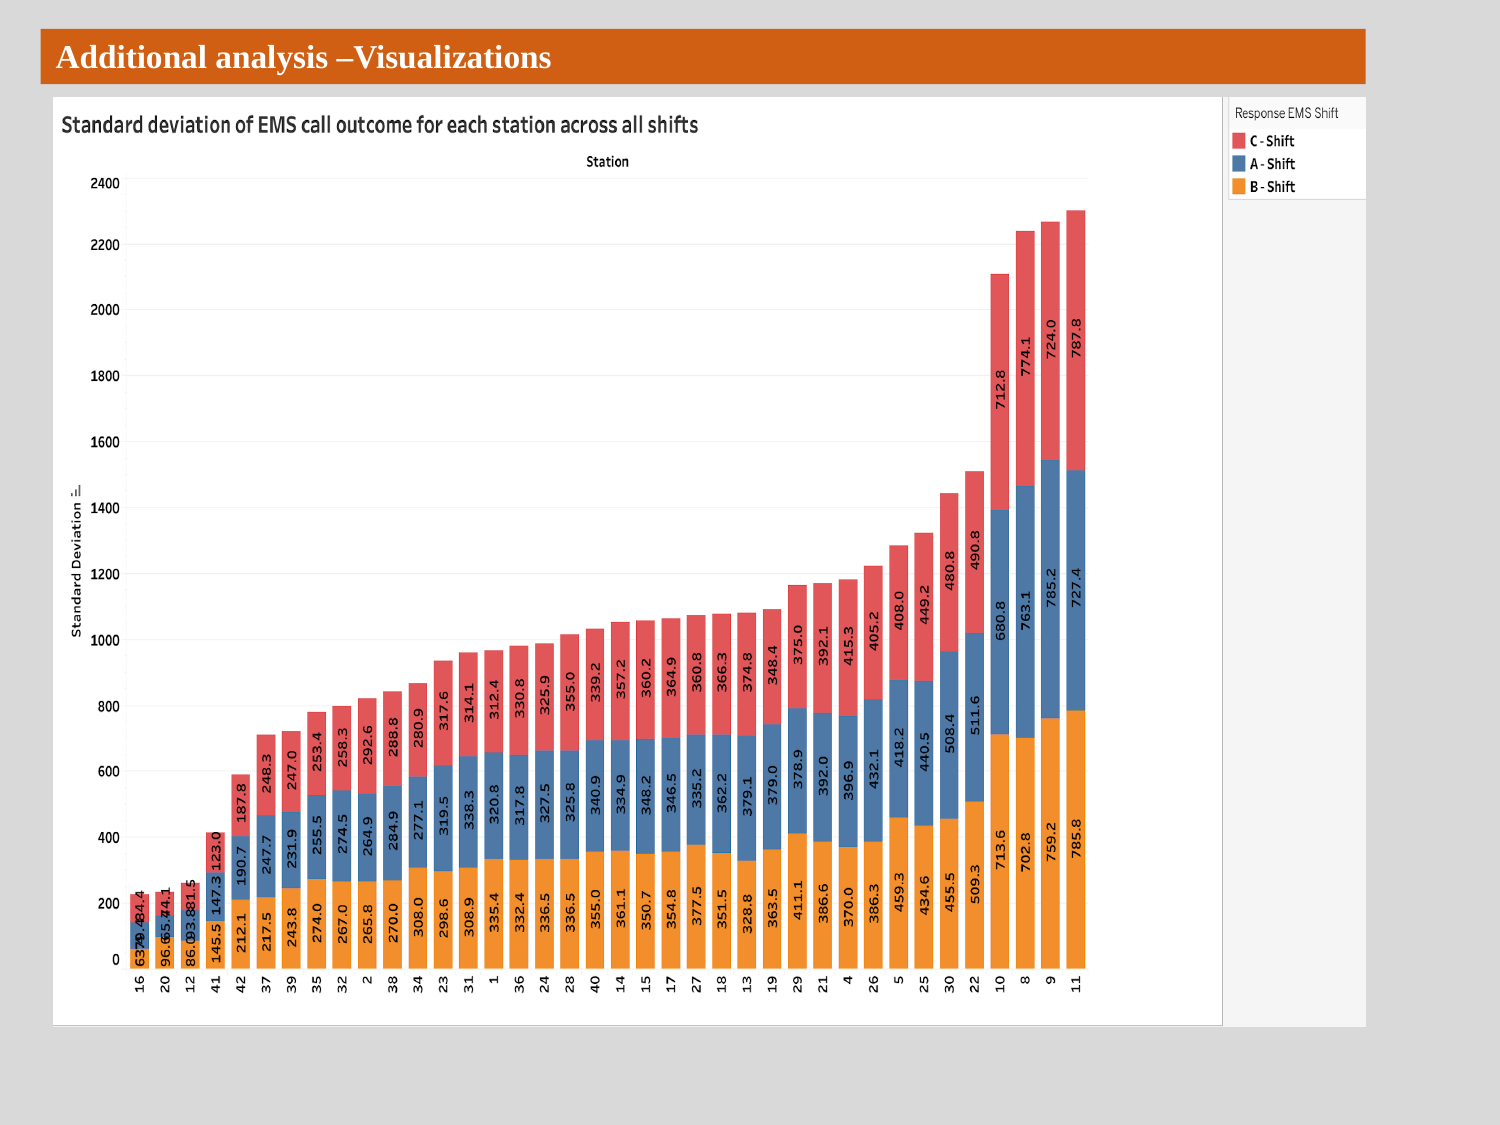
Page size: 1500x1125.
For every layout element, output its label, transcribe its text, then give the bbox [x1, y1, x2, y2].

picture [52, 97, 1366, 1027]
text_box Additional analysis –Visualizations [40, 28, 1366, 85]
